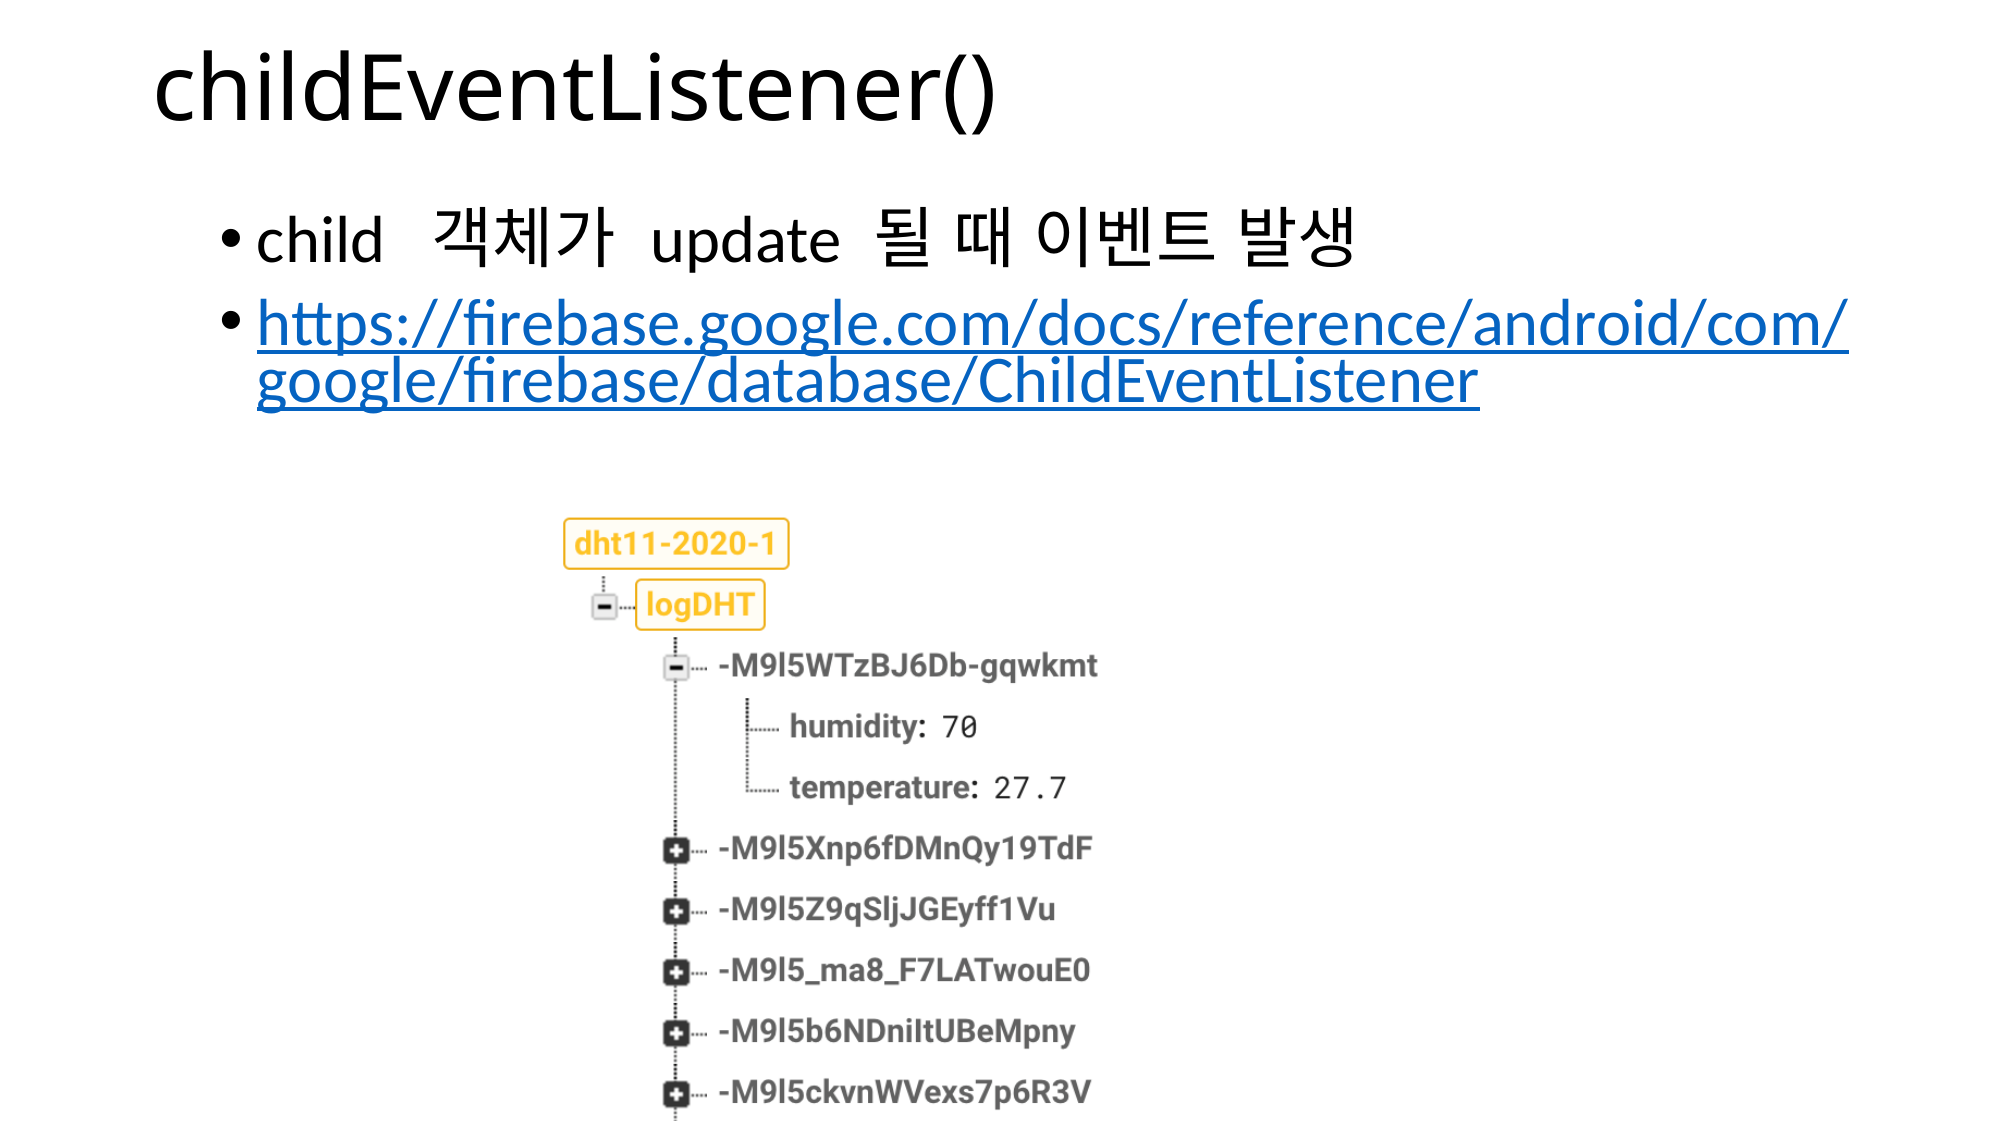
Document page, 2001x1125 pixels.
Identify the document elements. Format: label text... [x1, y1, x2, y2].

list child 객체가 update 될 때 이벤트 발생 https://firebase.google.com/docs/reference/android/com/google/firebase/database/ChildEventListener [129, 197, 1871, 965]
picture [525, 473, 1381, 1121]
title childEventListener() [137, 21, 1863, 160]
